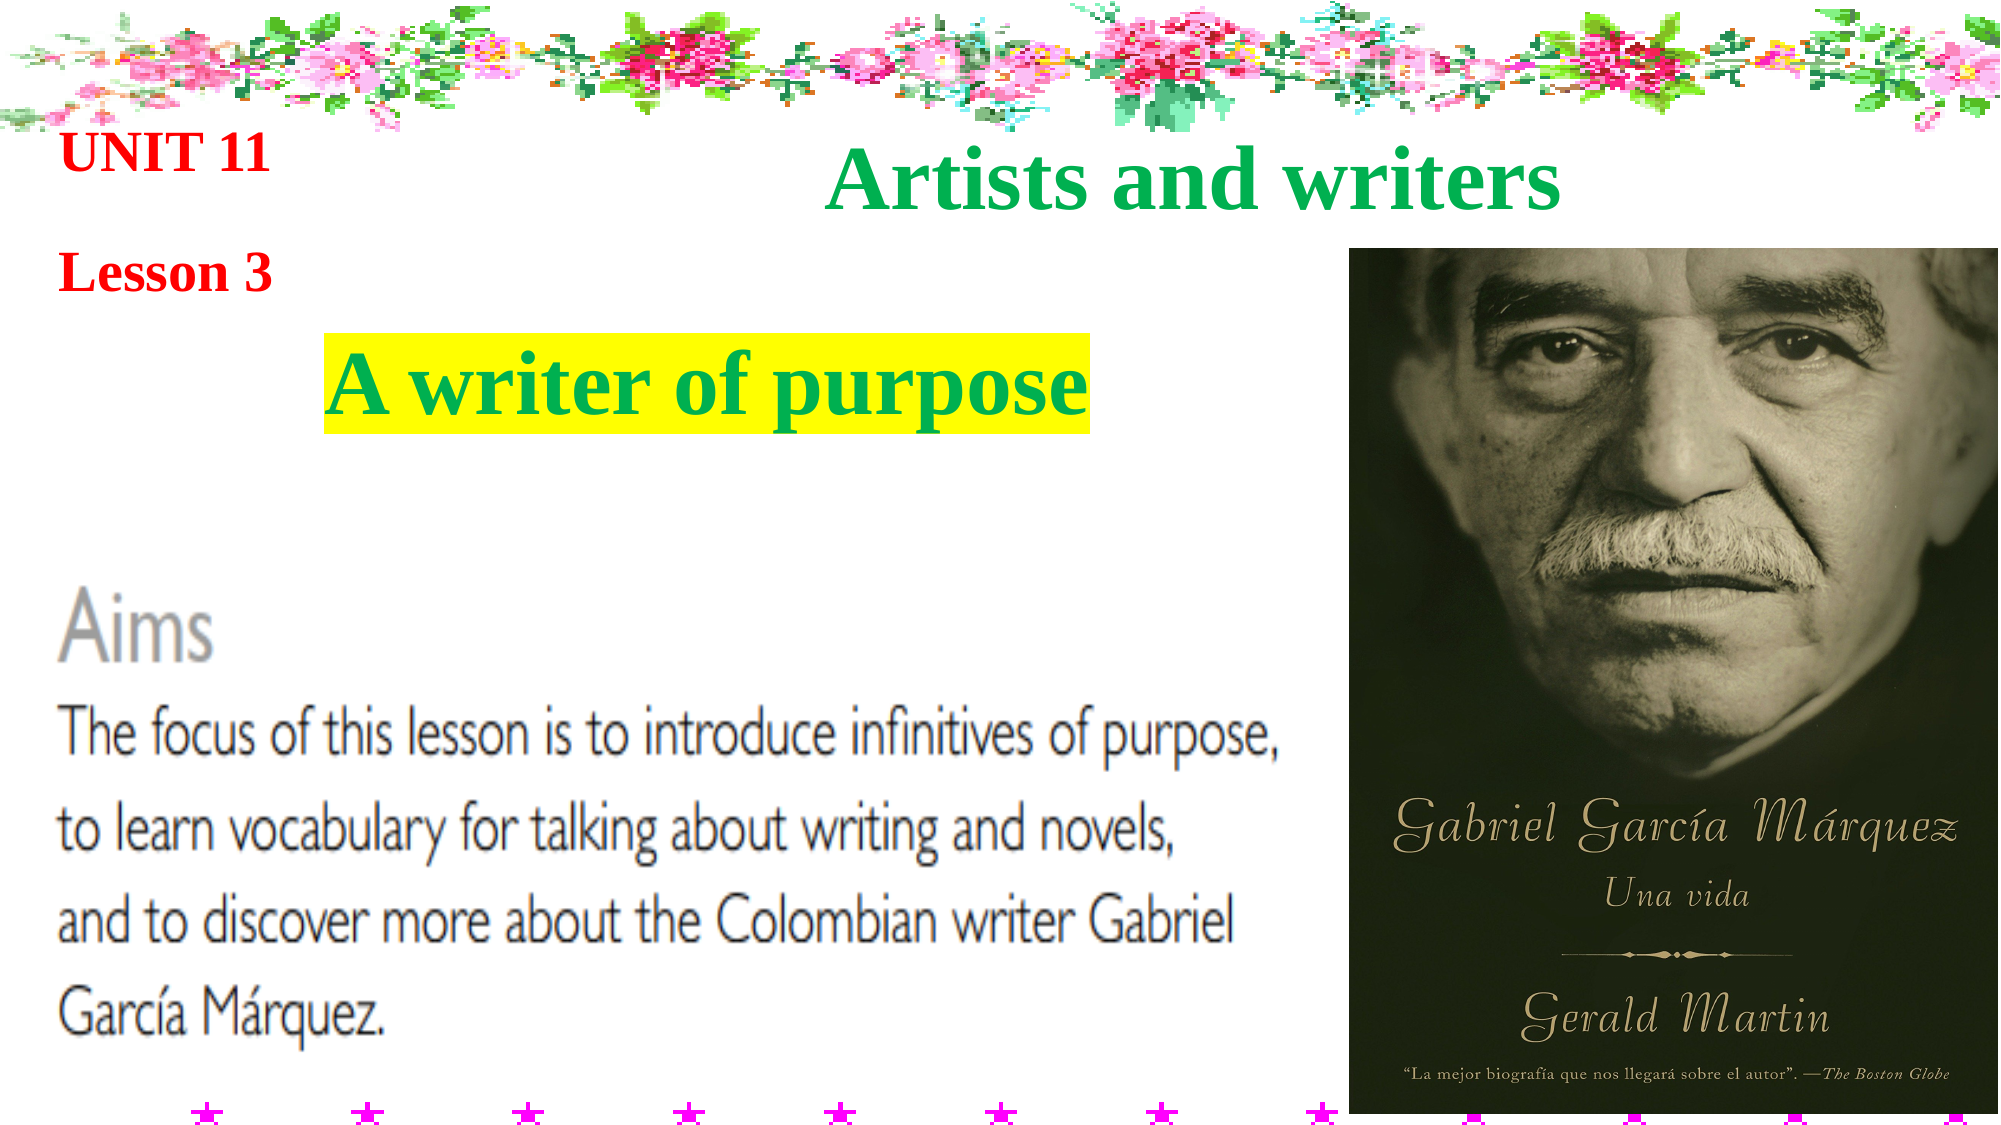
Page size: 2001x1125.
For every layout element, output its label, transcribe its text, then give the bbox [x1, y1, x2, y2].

text_box UNIT 11 [43, 105, 421, 191]
picture [26, 248, 2000, 1125]
picture [44, 571, 1289, 1062]
text_box Lesson 3 [43, 225, 421, 311]
text_box A writer of purpose [193, 315, 1221, 440]
text_box Artists and writers [567, 110, 1821, 235]
picture [0, 1, 2000, 135]
